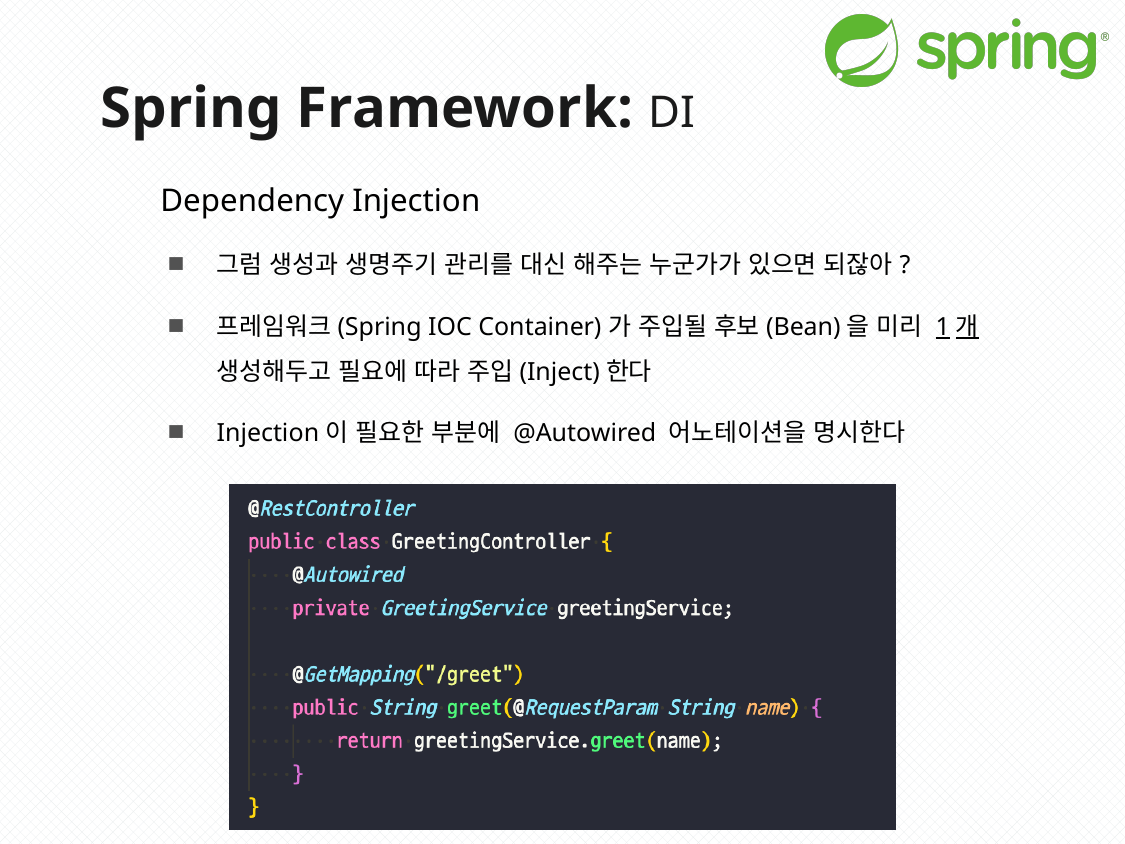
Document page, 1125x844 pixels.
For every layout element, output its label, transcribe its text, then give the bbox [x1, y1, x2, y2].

text_box Spring Framework: DI [89, 50, 1036, 149]
picture [229, 484, 896, 830]
picture [169, 257, 183, 270]
picture [169, 319, 183, 332]
list Dependency Injection 그럼 생성과 생명주기 관리를 대신 해주는 누군가가 있으면 되잖아? 프레임워크(Spring IOC Container)가 주입될 후보(Bean)을 미리 1개 생성해두고 필요에 따라 주입(Inject)한다 Injection이 필요한 부분에 @Autowired 어노테이션을 명시한다 [89, 149, 1036, 794]
picture [169, 425, 183, 438]
picture [824, 13, 1109, 88]
